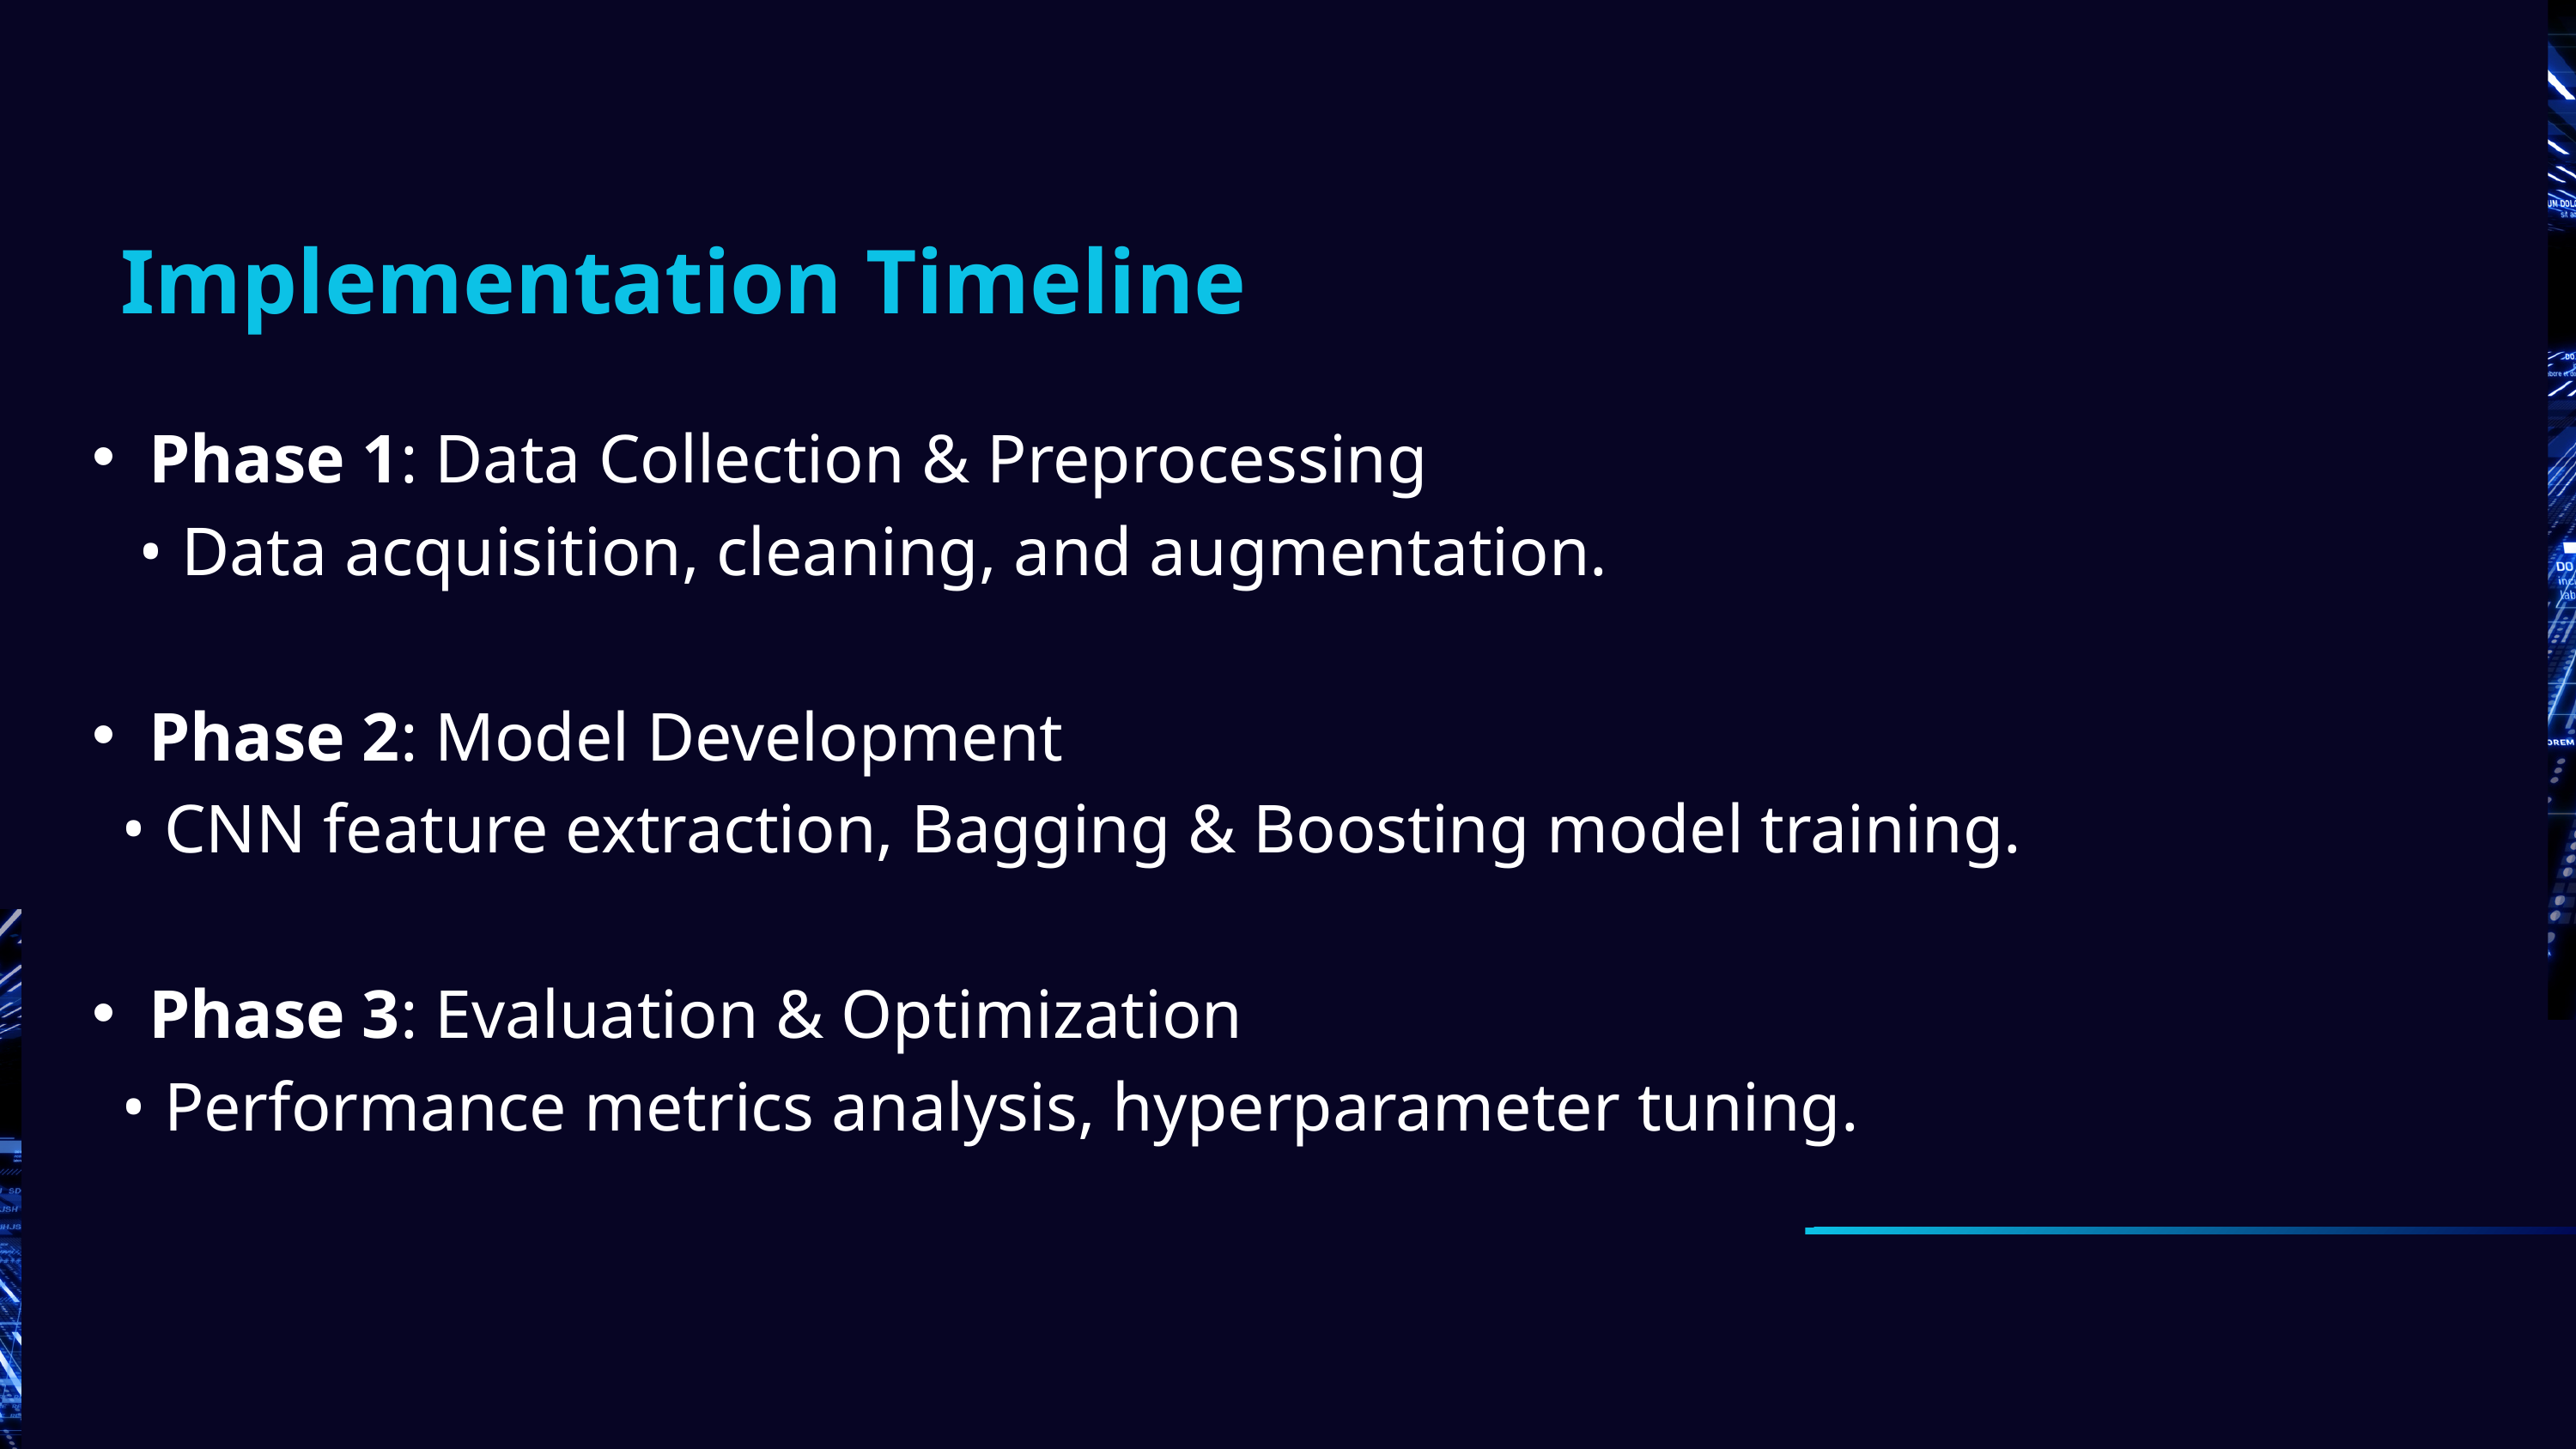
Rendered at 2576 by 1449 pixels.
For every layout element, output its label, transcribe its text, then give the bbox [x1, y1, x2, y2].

text_box Phase 1: Data Collection & Preprocessing • Data acquisition, cleaning, and augmentation. Phase 2: Model Development • CNN feature extraction, Bagging & Boosting model training. Phase 3: Evaluation & Optimization • Performance metrics analysis, hyperparameter tuning. [36, 403, 2160, 1234]
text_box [0, 909, 22, 1449]
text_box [1805, 1227, 2576, 1234]
text_box Implementation Timeline [120, 207, 1485, 331]
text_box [2548, 0, 2576, 1021]
